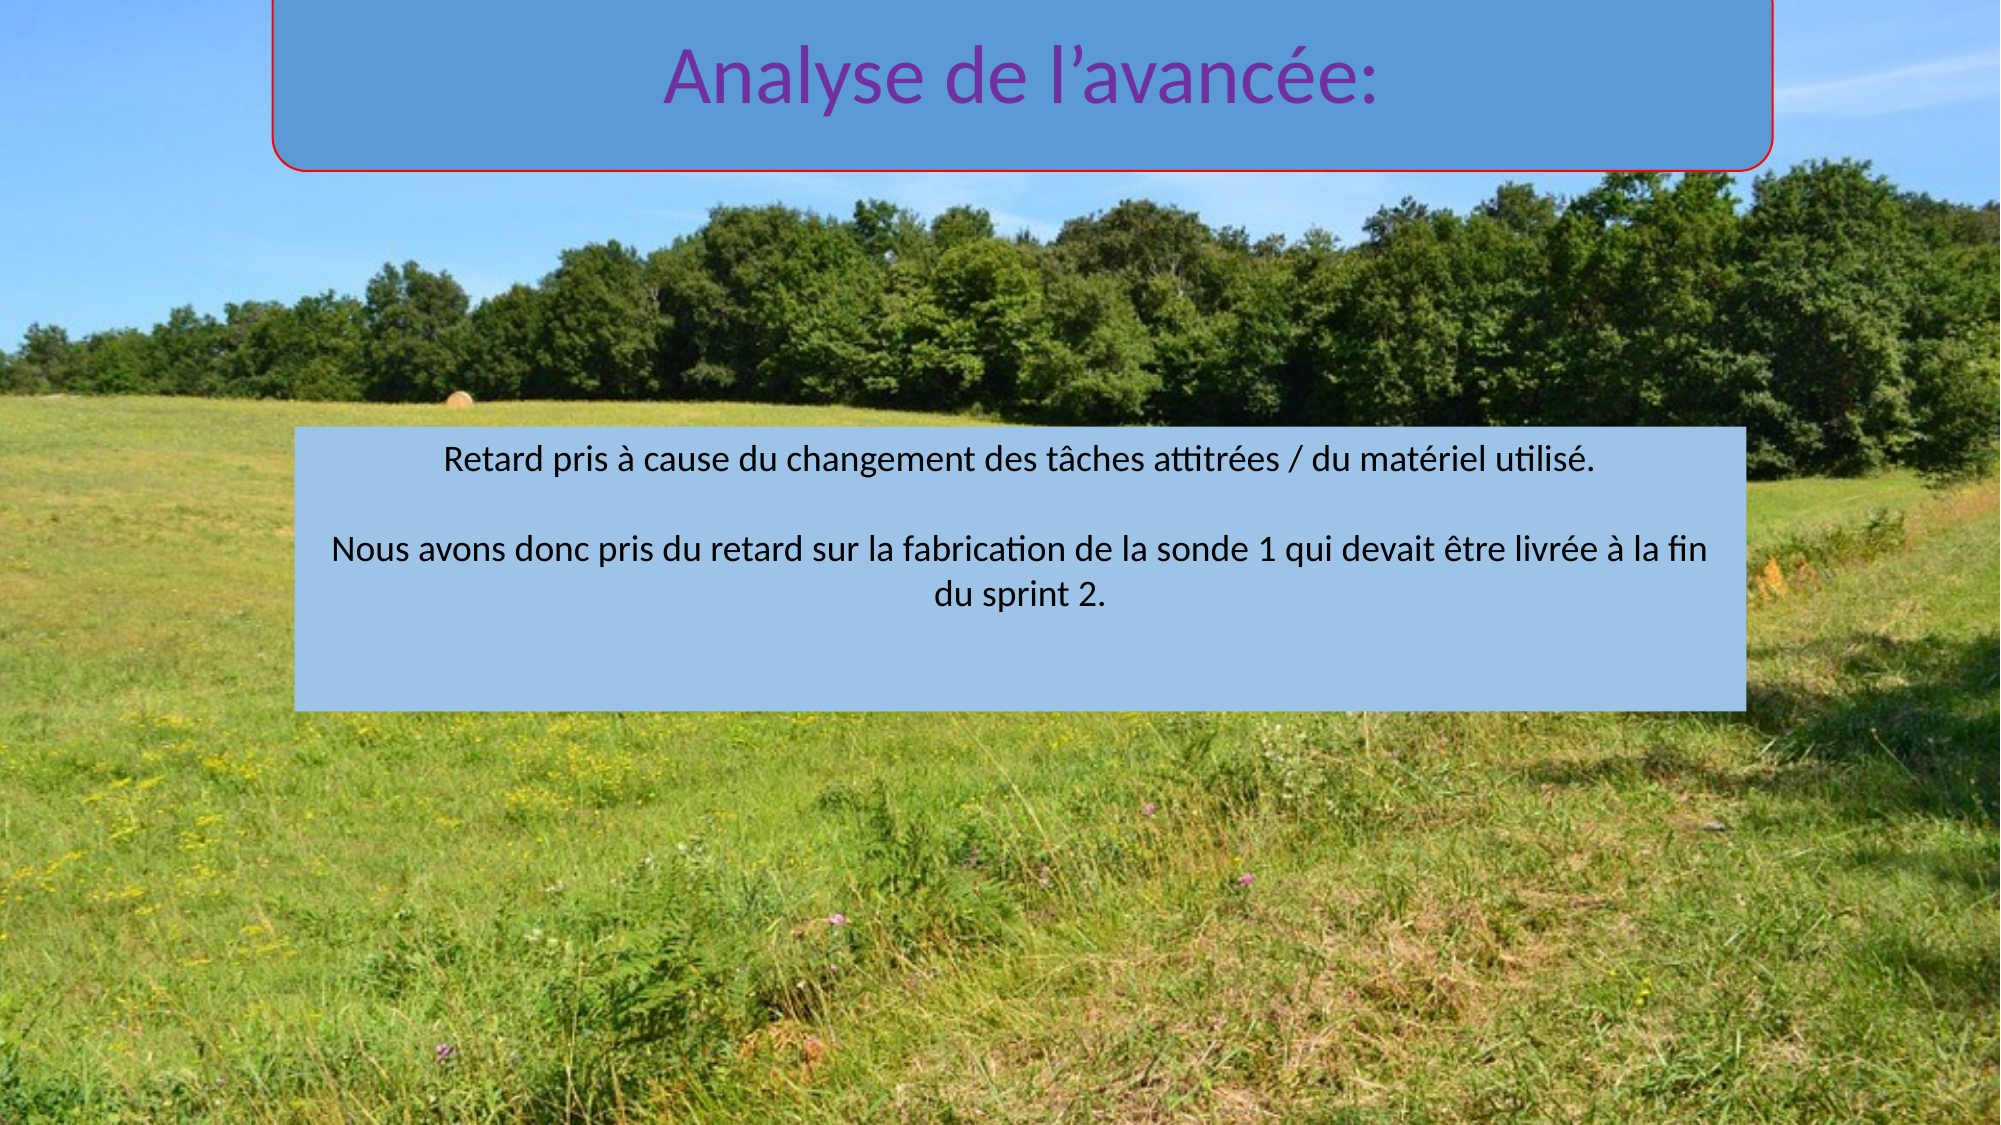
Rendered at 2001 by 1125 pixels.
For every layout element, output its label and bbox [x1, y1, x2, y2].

list [0, 0, 2000, 1125]
